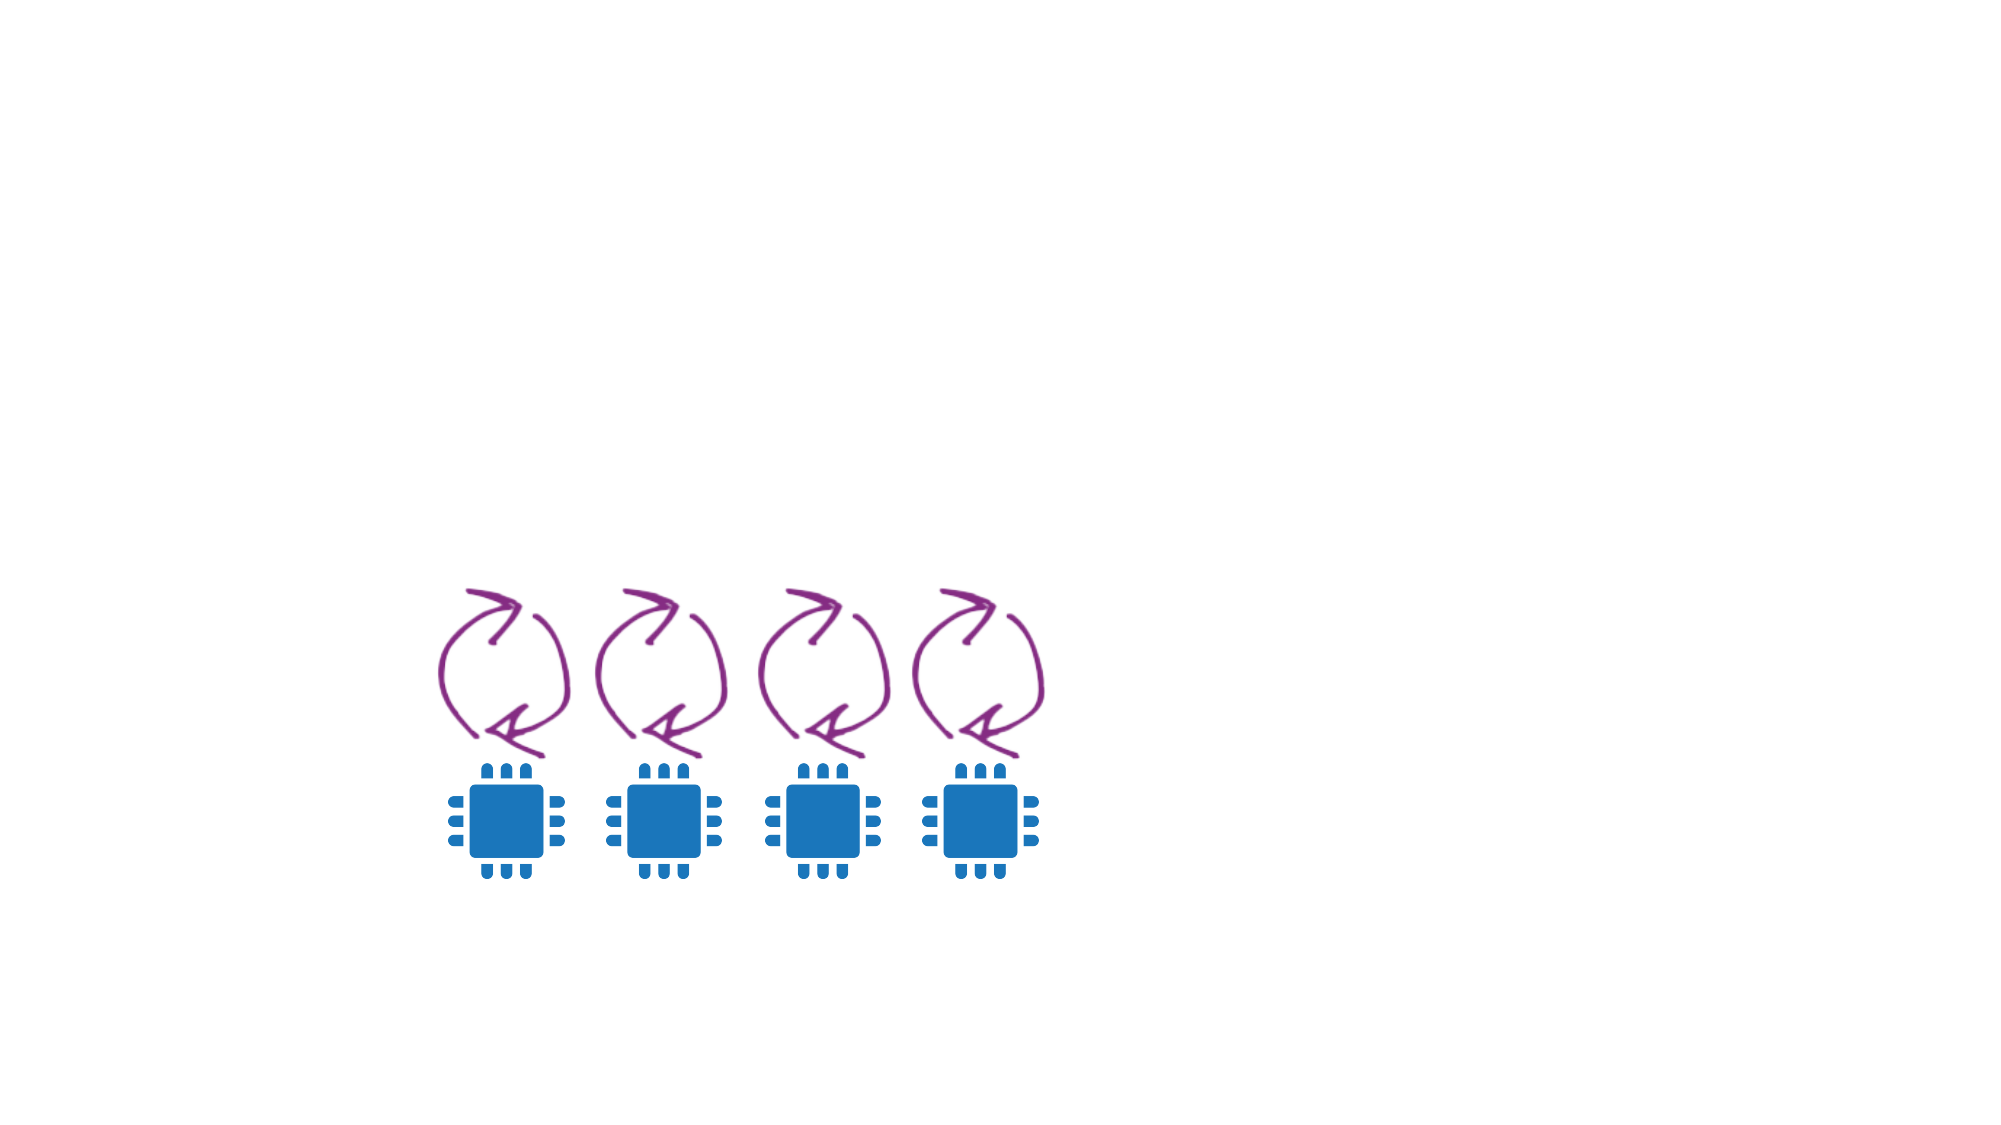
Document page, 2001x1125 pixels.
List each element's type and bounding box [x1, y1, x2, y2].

picture [585, 571, 741, 879]
picture [748, 571, 1058, 879]
picture [428, 571, 584, 879]
